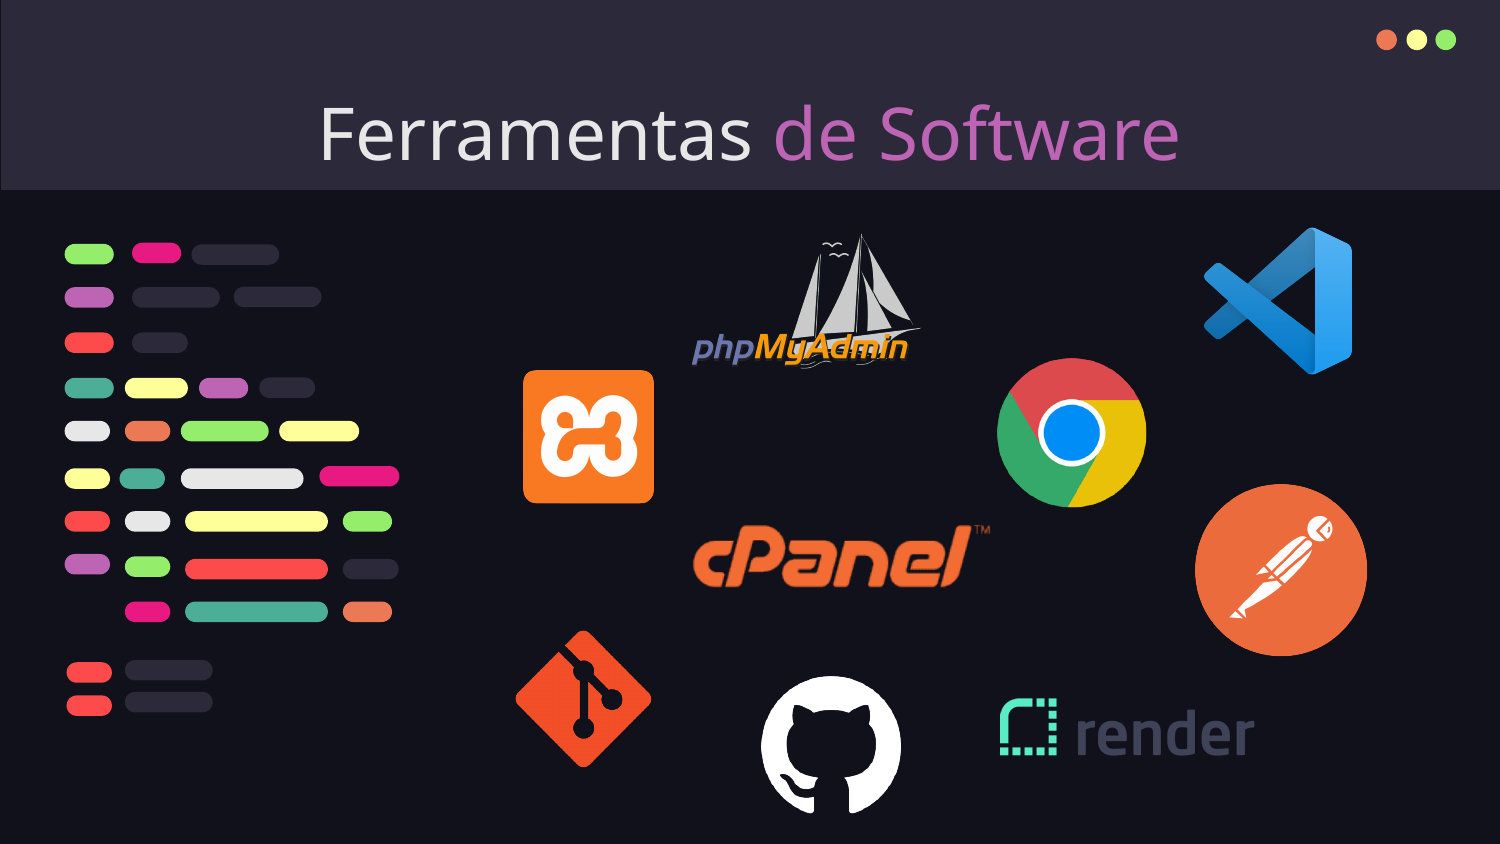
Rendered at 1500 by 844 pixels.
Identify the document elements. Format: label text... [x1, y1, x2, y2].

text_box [64, 242, 400, 717]
picture [1204, 227, 1352, 375]
picture [761, 674, 901, 815]
picture [687, 350, 1155, 608]
picture [674, 230, 940, 371]
picture [999, 698, 1265, 769]
title Ferramentas de Software [118, 72, 1382, 167]
picture [523, 370, 654, 504]
picture [1194, 482, 1368, 657]
picture [514, 629, 663, 770]
